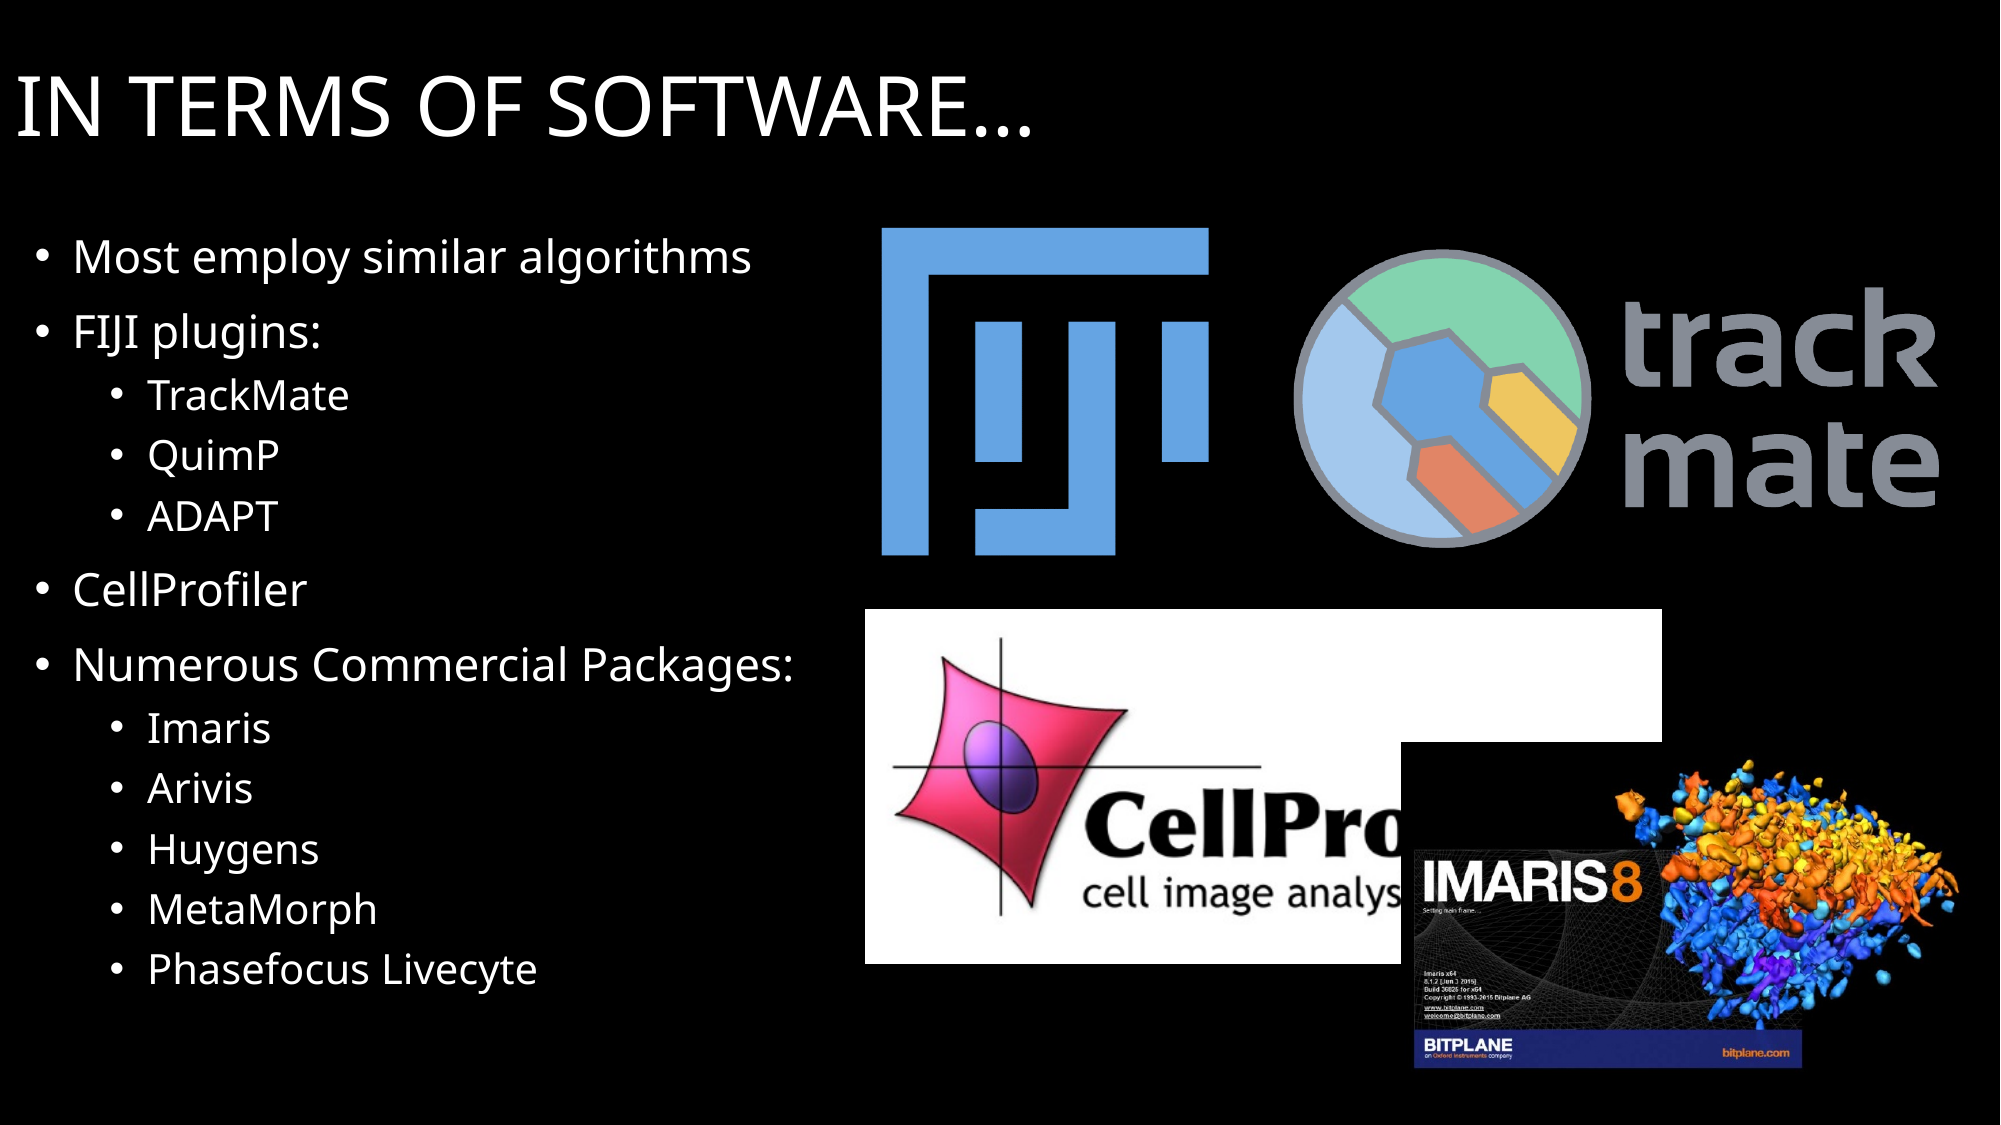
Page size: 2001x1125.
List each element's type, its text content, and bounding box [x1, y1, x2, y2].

title In terms of software… [0, 3, 1413, 216]
picture [834, 188, 1973, 1098]
list Most employ similar algorithms FIJI plugins: TrackMate QuimP ADAPT CellProfiler Numerous Commercial Packages: Imaris Arivis Huygens MetaMorph Phasefocus Livecyte [19, 219, 859, 1106]
